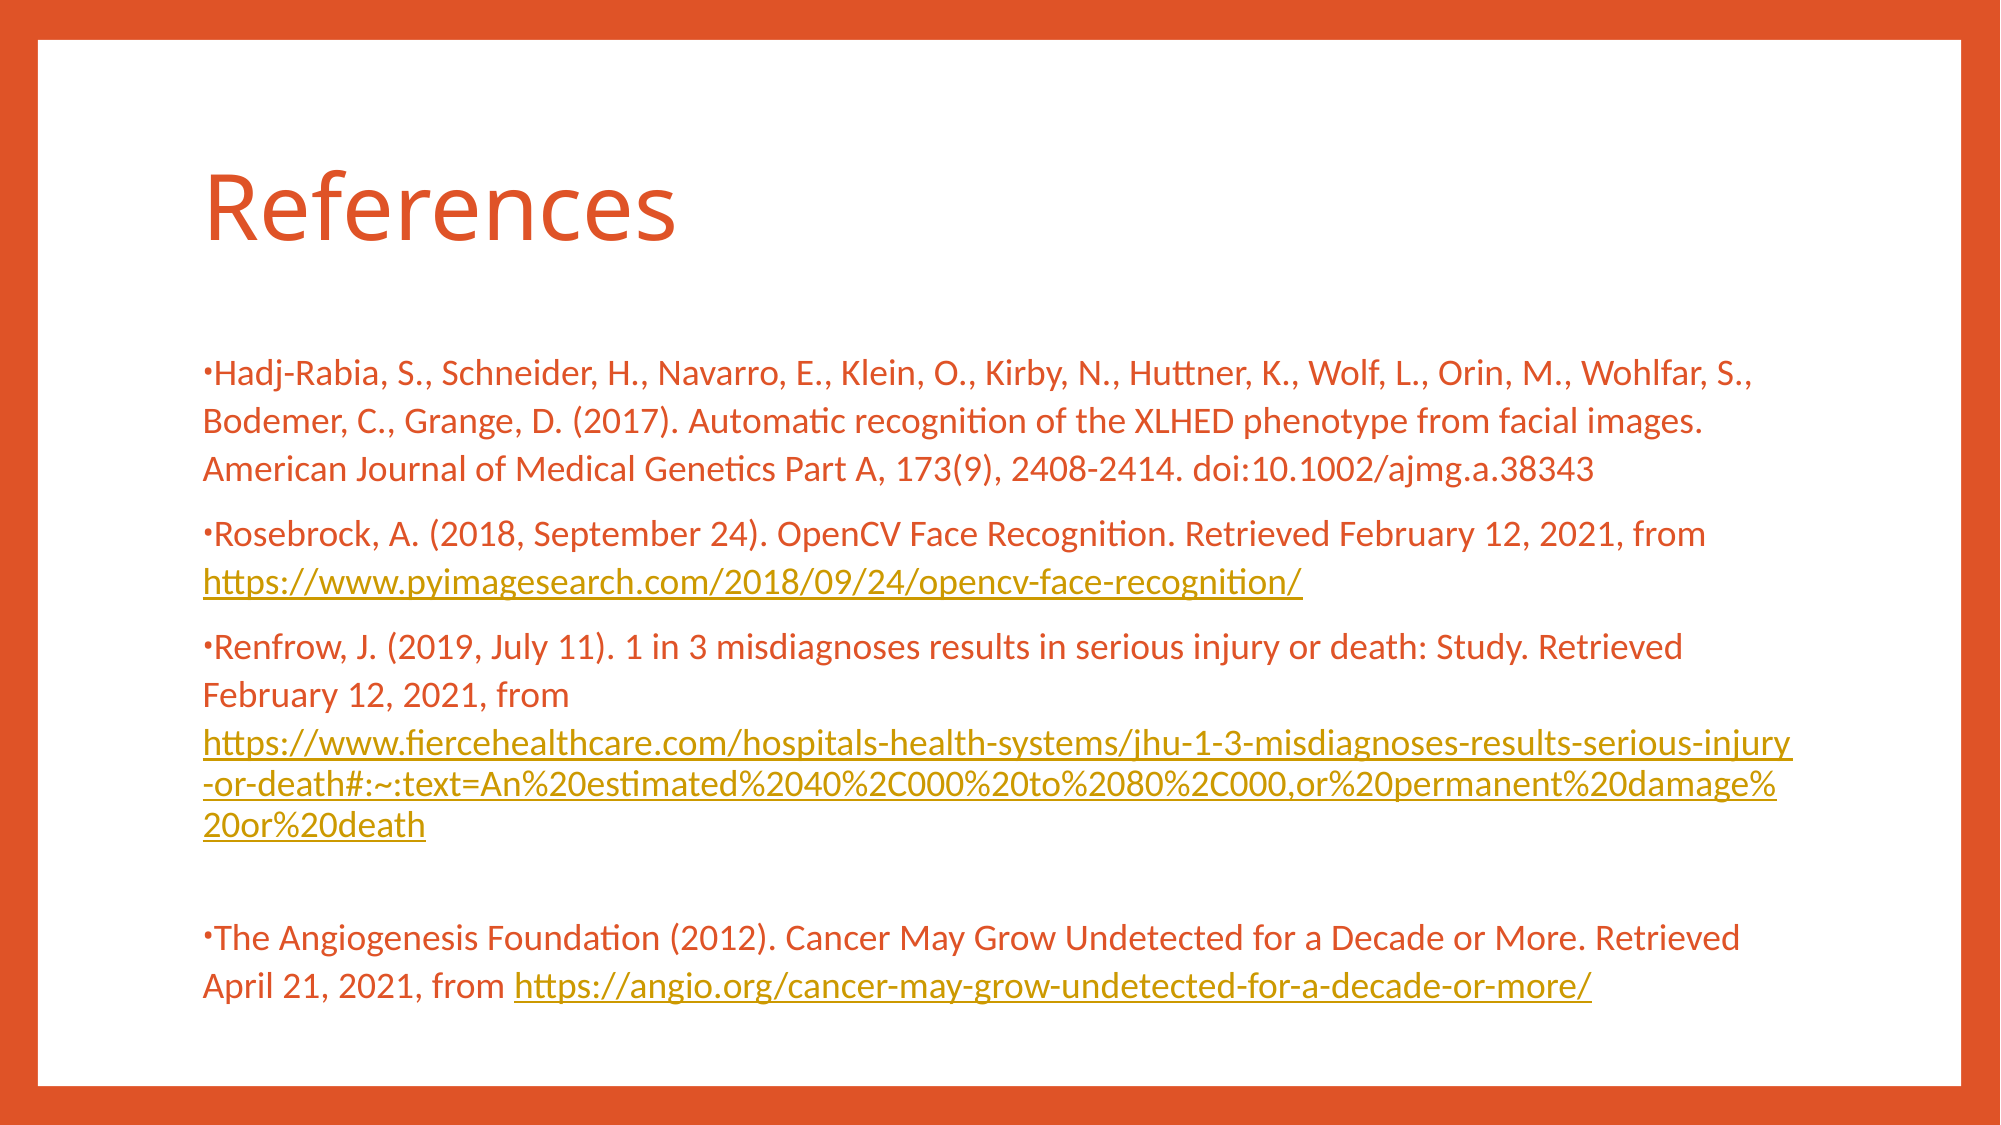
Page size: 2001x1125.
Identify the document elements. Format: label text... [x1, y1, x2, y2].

title References [187, 99, 1808, 323]
list Hadj-Rabia, S., Schneider, H., Navarro, E., Klein, O., Kirby, N., Huttner, K., Wolf, L., Orin, M., Wohlfar, S., Bodemer, C., Grange, D. (2017). Automatic recognition of the XLHED phenotype from facial images. American Journal of Medical Genetics Part A, 173(9), 2408-2414. doi:10.1002/ajmg.a.38343 Rosebrock, A. (2018, September 24). OpenCV Face Recognition. Retrieved February 12, 2021, from https://www.pyimagesearch.com/2018/09/24/opencv-face-recognition/ Renfrow, J. (2019, July 11). 1 in 3 misdiagnoses results in serious injury or death: Study. Retrieved February 12, 2021, from https://www.fiercehealthcare.com/hospitals-health-systems/jhu-1-3-misdiagnoses-results-serious-injury-or-death#:~:text=An%20estimated%2040%2C000%20to%2080%2C000,or%20permanent%20damage%20or%20death The Angiogenesis Foundation (2012). Cancer May Grow Undetected for a Decade or More. Retrieved April 21, 2021, from https://angio.org/cancer-may-grow-undetected-for-a-decade-or-more/ [187, 337, 1808, 1000]
